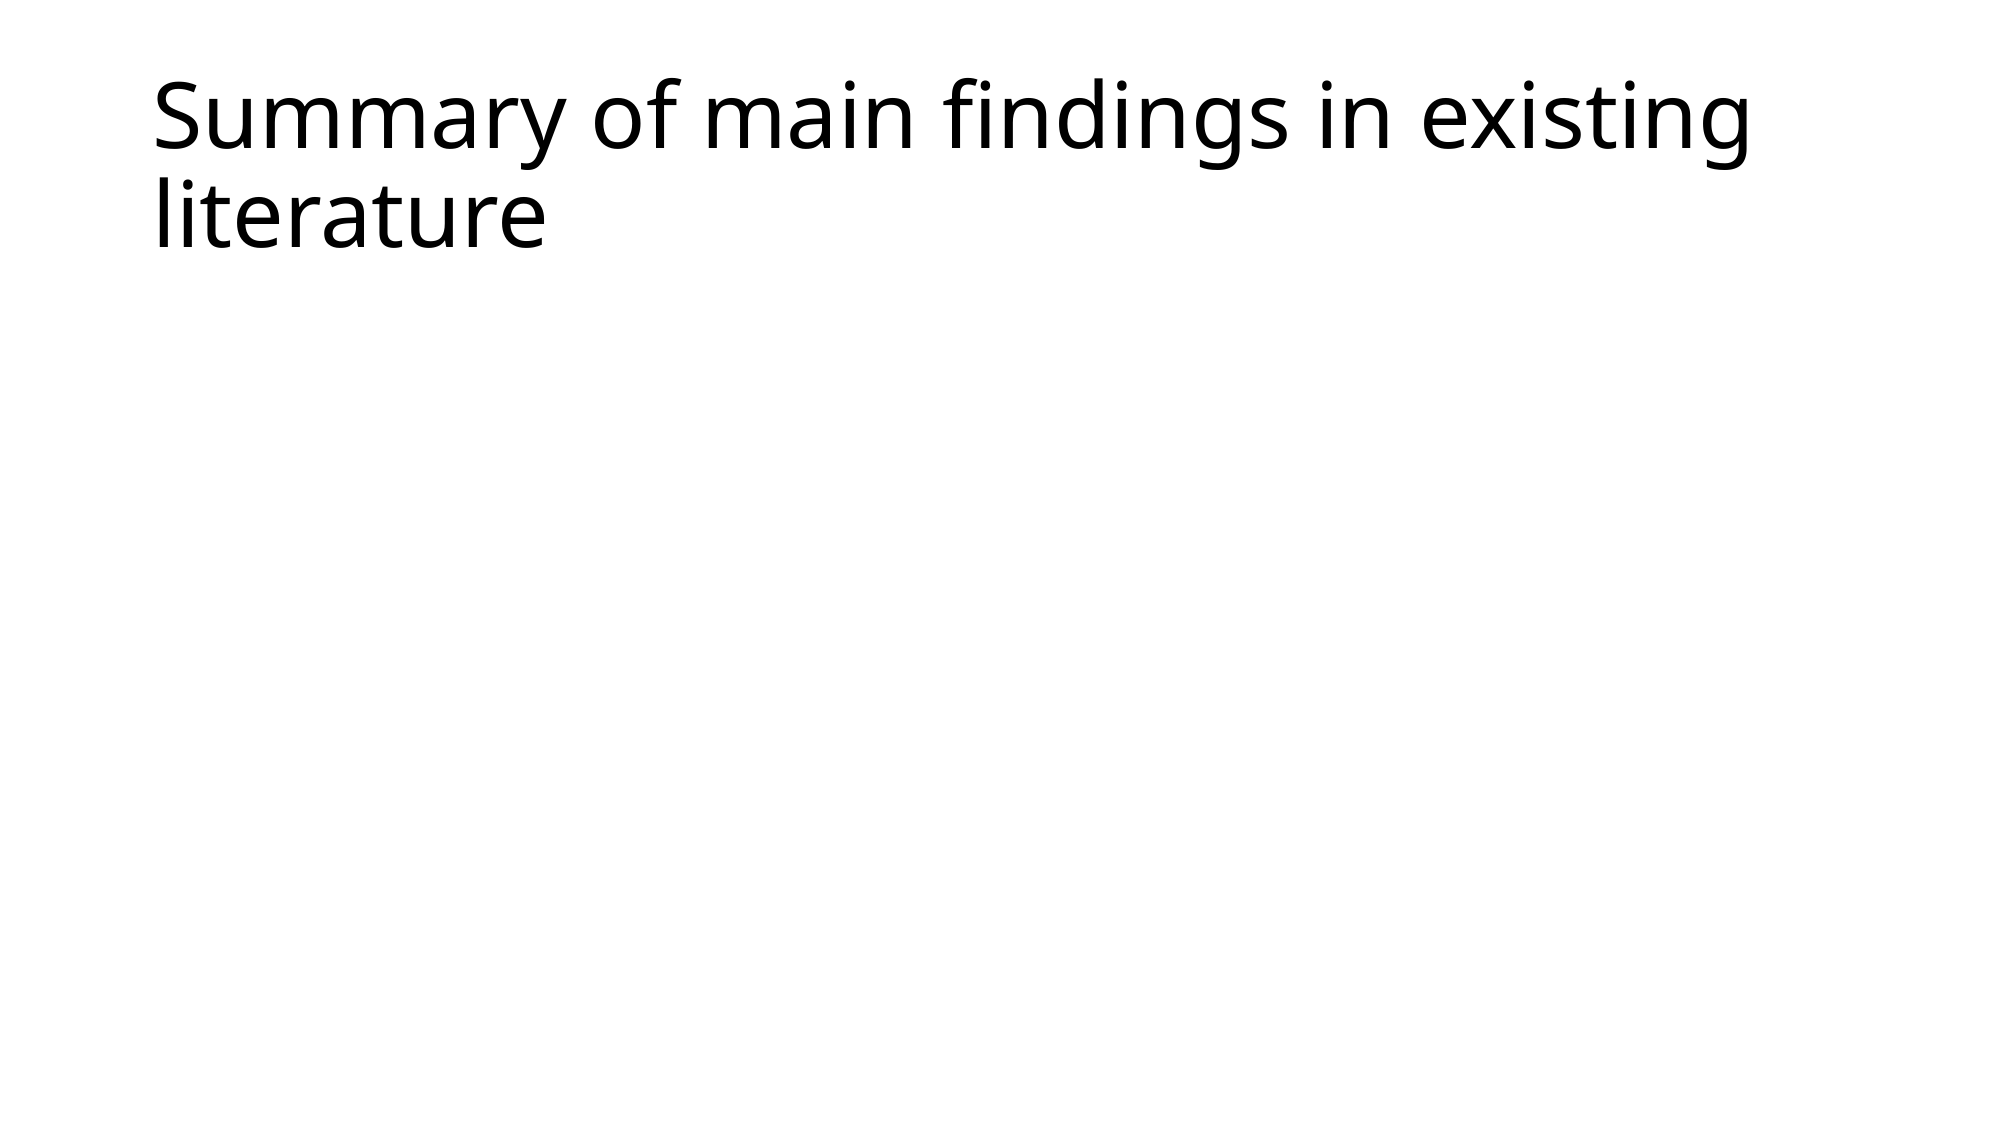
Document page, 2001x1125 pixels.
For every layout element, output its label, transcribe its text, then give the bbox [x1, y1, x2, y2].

title Summary of main findings in existing literature [137, 59, 1863, 278]
